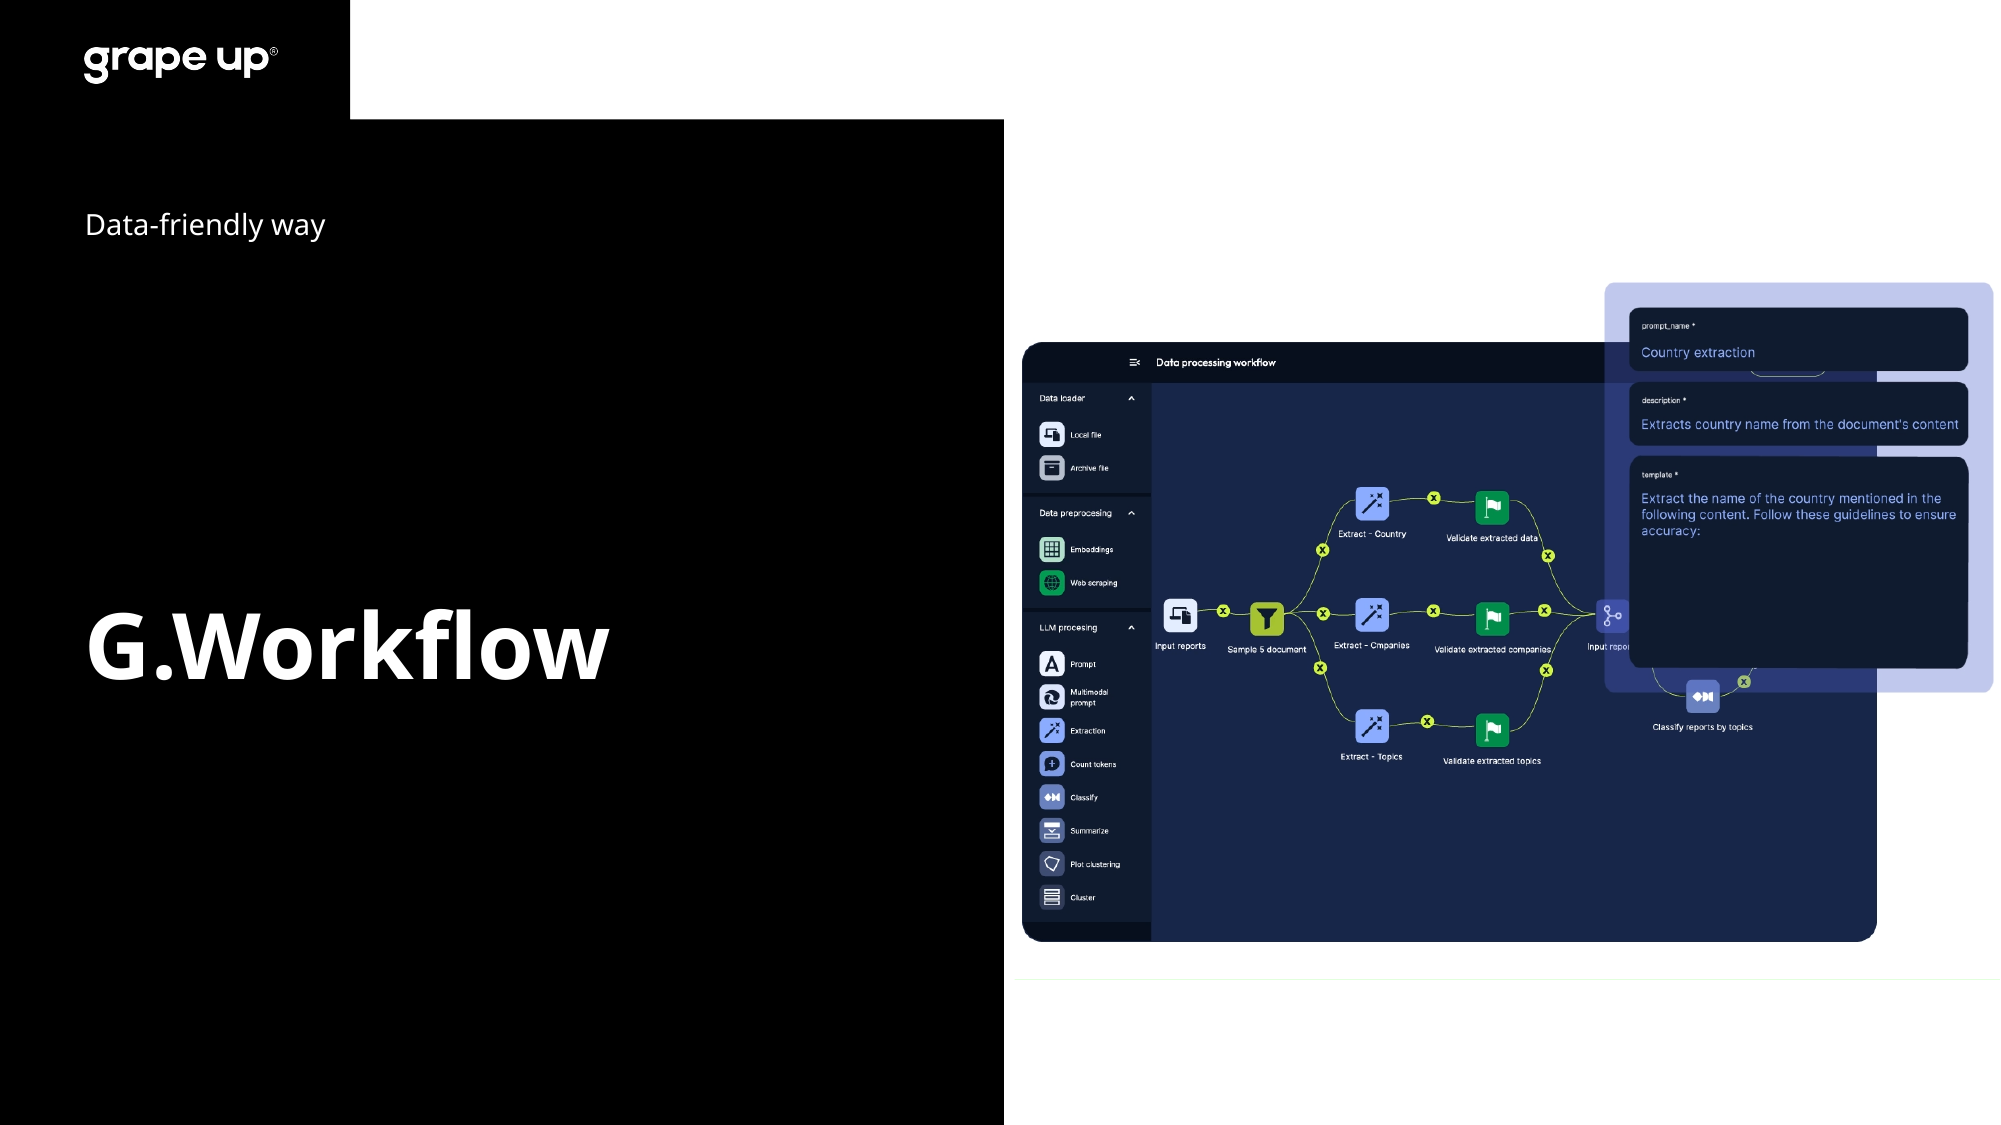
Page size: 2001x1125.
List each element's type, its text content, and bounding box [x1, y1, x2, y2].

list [1014, 254, 2000, 980]
title G.Workflow [84, 276, 902, 1030]
picture [84, 47, 278, 84]
list Data-friendly way [84, 192, 679, 241]
